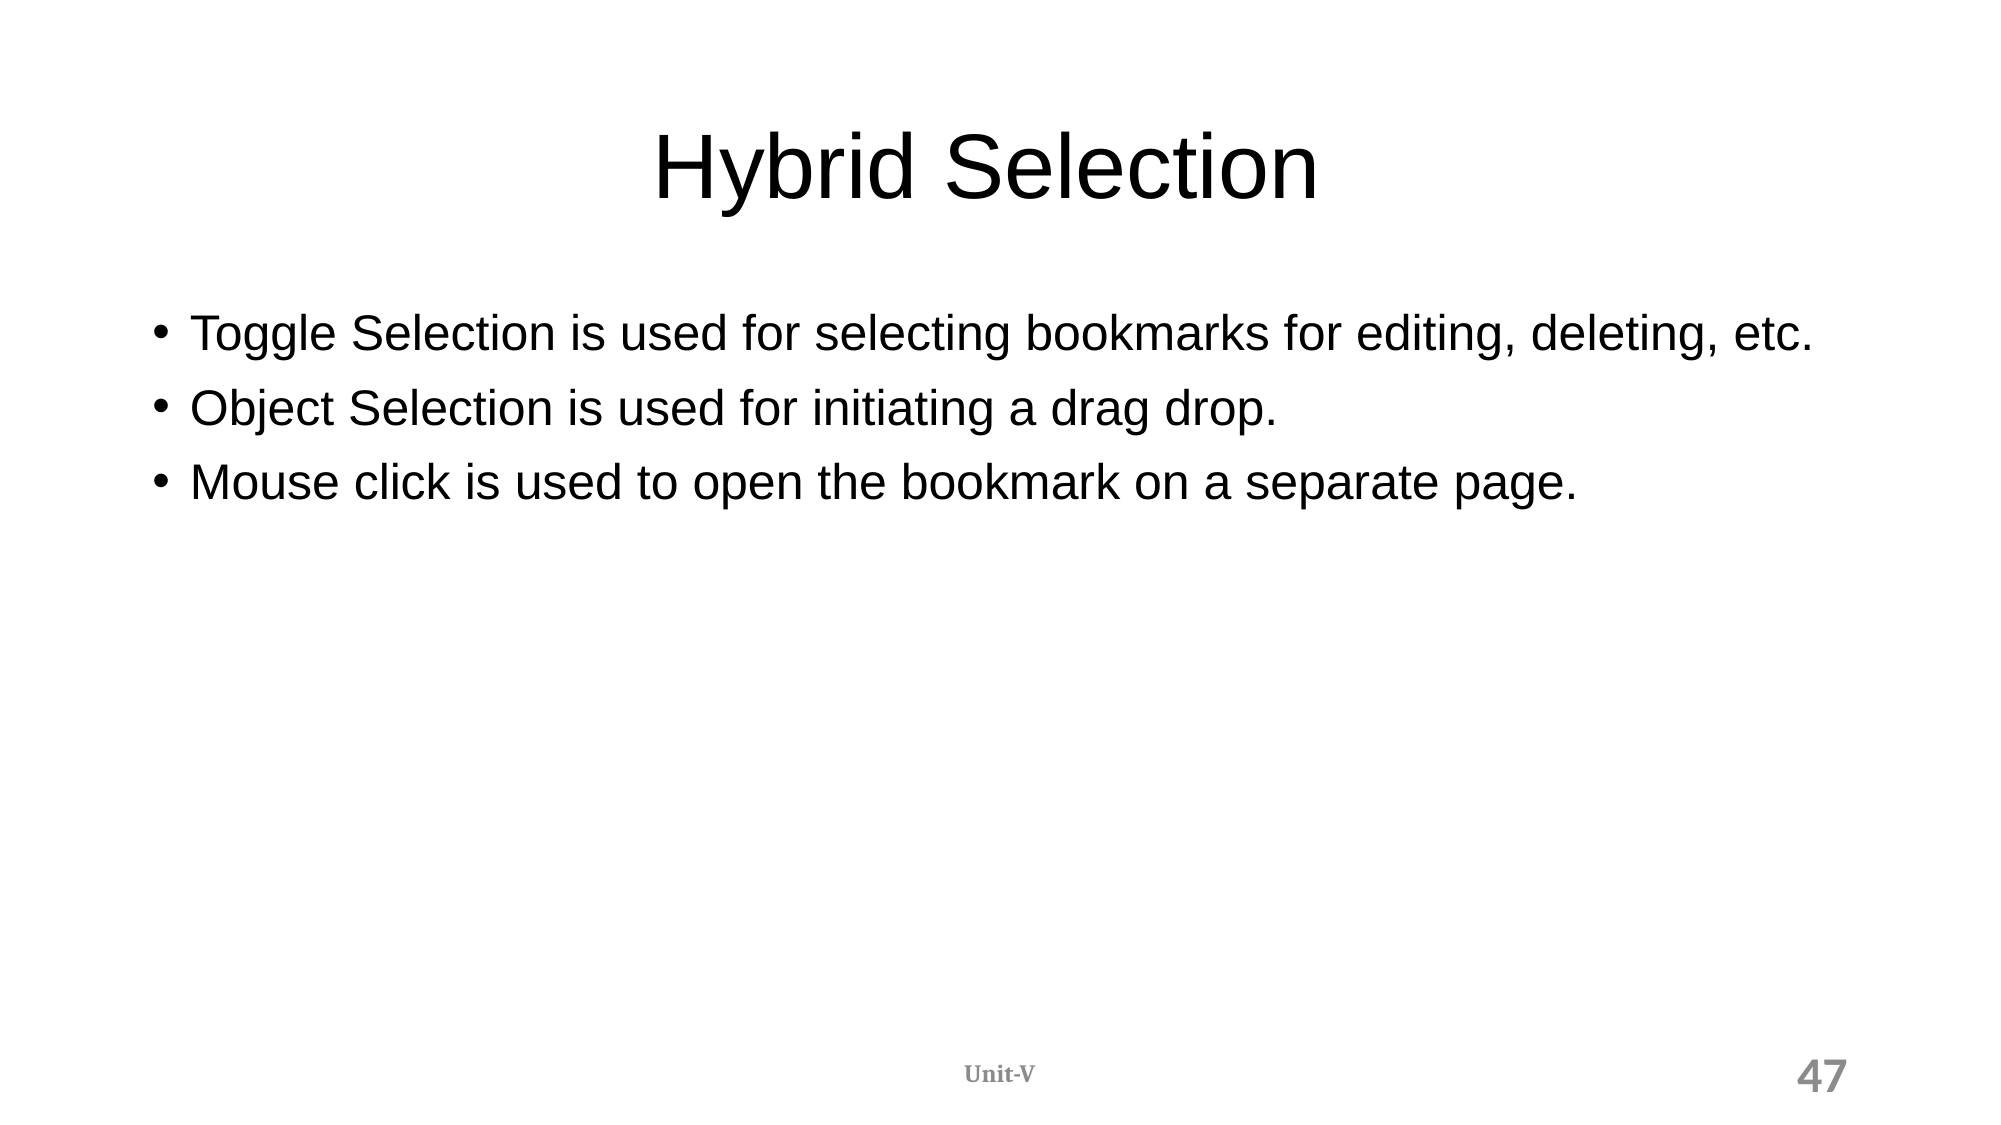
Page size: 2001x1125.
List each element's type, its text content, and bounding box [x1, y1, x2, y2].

footer Unit-V [662, 1042, 1338, 1103]
slide_number 47 [1412, 1042, 1863, 1103]
list Toggle Selection is used for selecting bookmarks for editing, deleting, etc. Object Selection is used for initiating a drag drop. Mouse click is used to open the bookmark on a separate page. [137, 299, 1863, 1014]
title Hybrid Selection [137, 59, 1863, 278]
